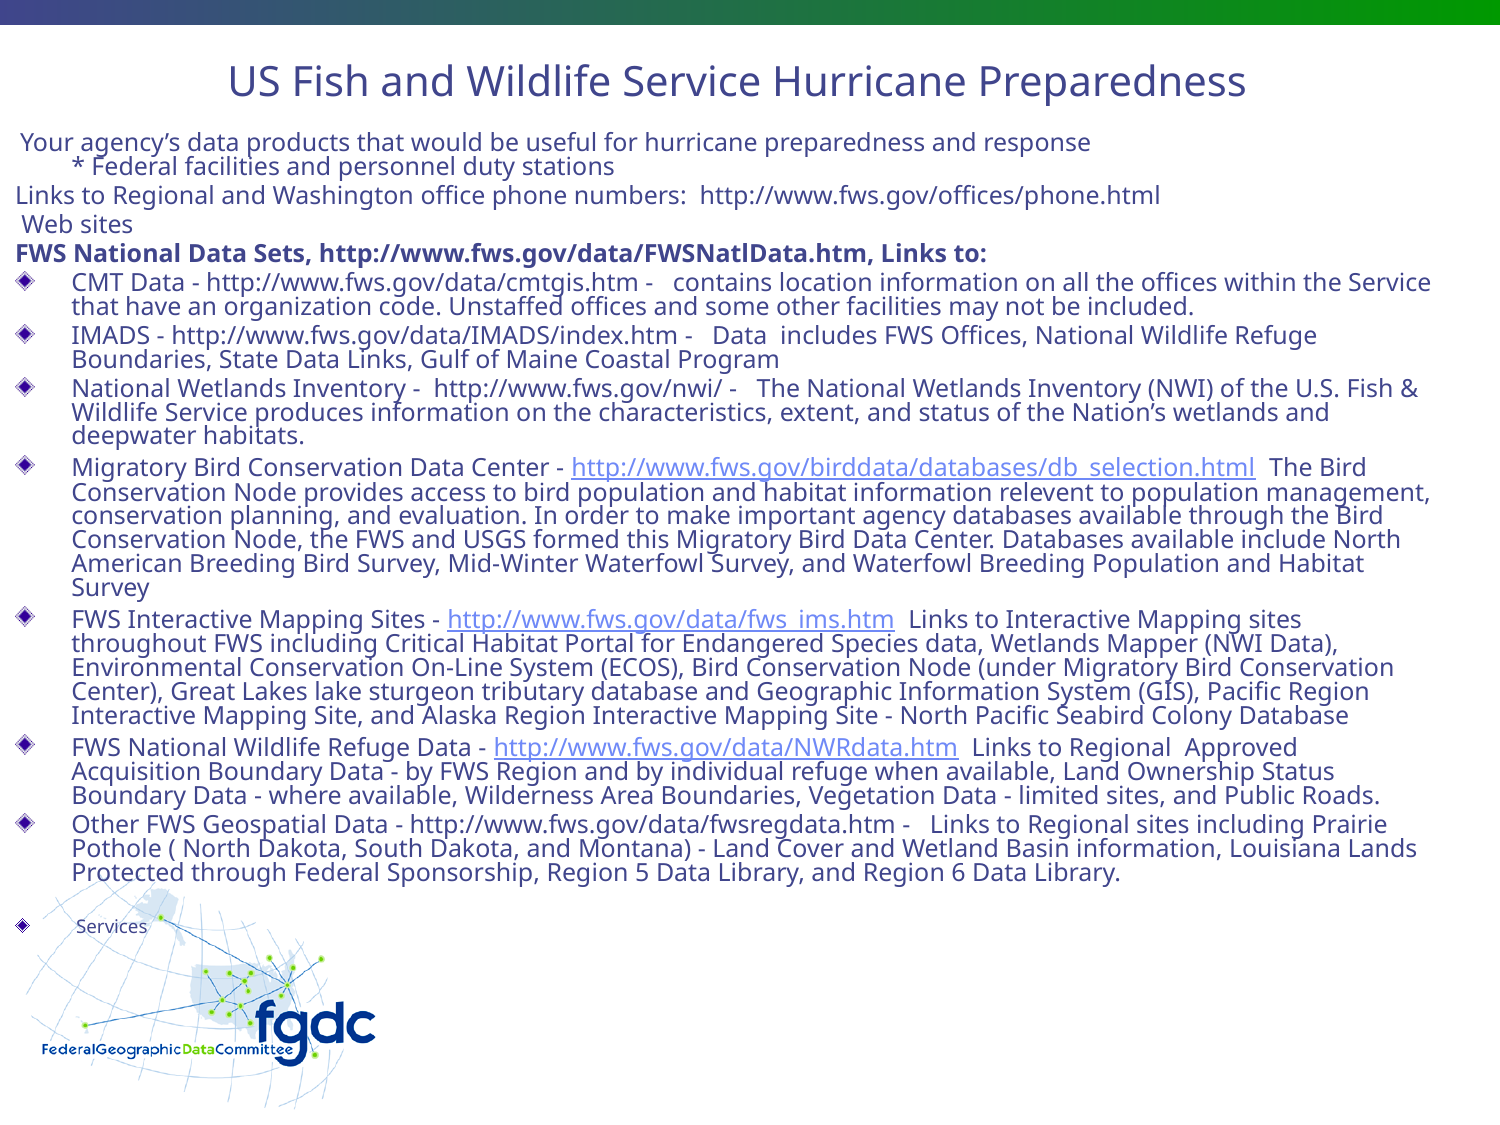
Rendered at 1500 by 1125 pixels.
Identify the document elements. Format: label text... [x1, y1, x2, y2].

picture [15, 813, 35, 833]
picture [15, 324, 35, 344]
list Your agency’s data products that would be useful for hurricane preparedness and response * Federal facilities and personnel duty stations Links to Regional and Washington office phone numbers: http://www.fws.gov/offices/phone.html Web sites FWS National Data Sets, http://www.fws.gov/data/FWSNatlData.htm, Links to: CMT Data - http://www.fws.gov/data/cmtgis.htm - contains location information on all the offices within the Service that have an organization code. Unstaffed offices and some other facilities may not be included. IMADS - http://www.fws.gov/data/IMADS/index.htm - Data includes FWS Offices, National Wildlife Refuge Boundaries, State Data Links, Gulf of Maine Coastal Program National Wetlands Inventory - http://www.fws.gov/nwi/ - The National Wetlands Inventory (NWI) of the U.S. Fish & Wildlife Service produces information on the characteristics, extent, and status of the Nation’s wetlands and deepwater habitats. Migratory Bird Conservation Data Center - http://www.fws.gov/birddata/databases/db_selection.html The Bird Conservation Node provides access to bird population and habitat information relevent to population management, conservation planning, and evaluation. In order to make important agency databases available through the Bird Conservation Node, the FWS and USGS formed this Migratory Bird Data Center. Databases available include North American Breeding Bird Survey, Mid-Winter Waterfowl Survey, and Waterfowl Breeding Population and Habitat Survey FWS Interactive Mapping Sites - http://www.fws.gov/data/fws_ims.htm Links to Interactive Mapping sites throughout FWS including Critical Habitat Portal for Endangered Species data, Wetlands Mapper (NWI Data), Environmental Conservation On-Line System (ECOS), Bird Conservation Node (under Migratory Bird Conservation Center), Great Lakes lake sturgeon tributary database and Geographic Information System (GIS), Pacific Region Interactive Mapping Site, and Alaska Region Interactive Mapping Site - North Pacific Seabird Colony Database FWS National Wildlife Refuge Data - http://www.fws.gov/data/NWRdata.htm Links to Regional Approved Acquisition Boundary Data - by FWS Region and by individual refuge when available, Land Ownership Status Boundary Data - where available, Wilderness Area Boundaries, Vegetation Data - limited sites, and Public Roads. Other FWS Geospatial Data - http://www.fws.gov/data/fwsregdata.htm - Links to Regional sites including Prairie Pothole ( North Dakota, South Dakota, and Montana) - Land Cover and Wetland Basin information, Louisiana Lands Protected through Federal Sponsorship, Region 5 Data Library, and Region 6 Data Library. Services [0, 125, 1450, 963]
picture [15, 271, 35, 291]
title US Fish and Wildlife Service Hurricane Preparedness [99, 37, 1375, 113]
picture [15, 377, 35, 397]
picture [15, 455, 35, 475]
picture [15, 734, 35, 755]
picture [15, 918, 30, 933]
picture [15, 606, 35, 627]
